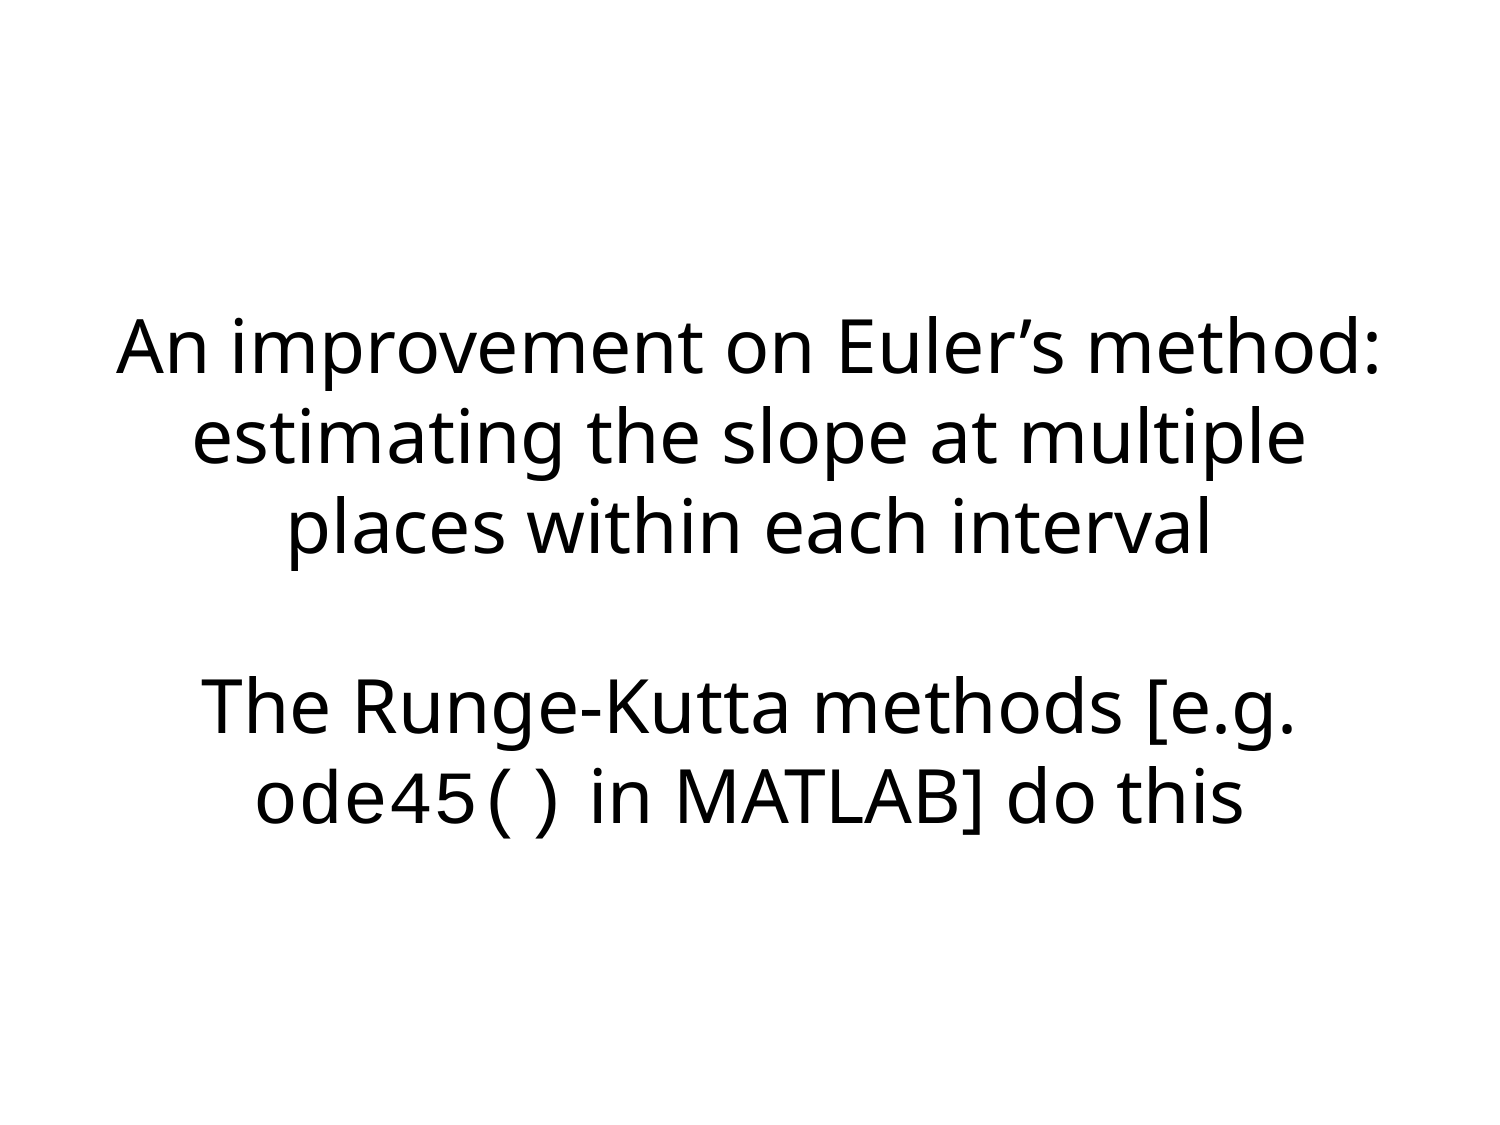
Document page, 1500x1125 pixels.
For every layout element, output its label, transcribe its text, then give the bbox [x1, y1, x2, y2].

title An improvement on Euler’s method: estimating the slope at multiple places within each interval The Runge-Kutta methods [e.g. ode45() in MATLAB] do this [75, 192, 1425, 947]
